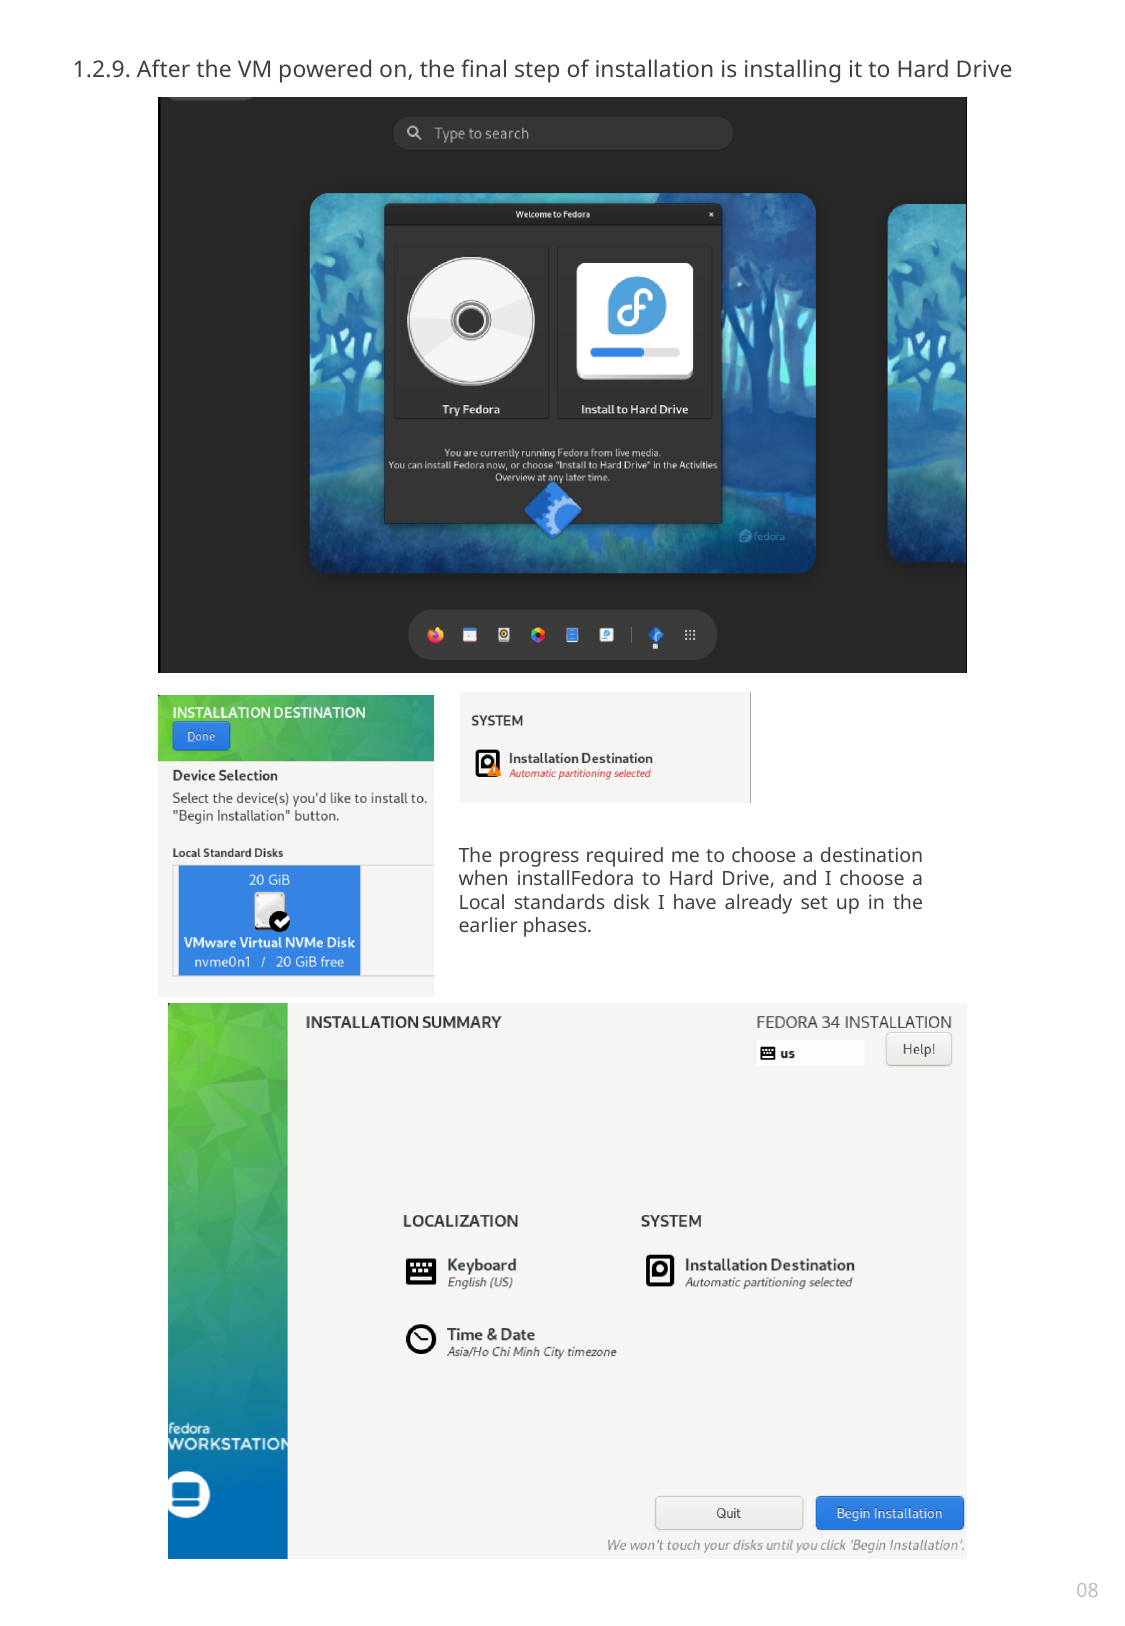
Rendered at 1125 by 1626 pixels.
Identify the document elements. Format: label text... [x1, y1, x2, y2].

picture [157, 695, 435, 997]
picture [168, 1003, 967, 1559]
picture [459, 692, 751, 803]
picture [157, 97, 968, 673]
text_box 1.2.9. After the VM powered on, the final step of installation is installing it to Hard Drive [57, 47, 1125, 90]
text_box The progress required me to choose a destination when installFedora to Hard Drive, and I choose a Local standards disk I have already set up in the earlier phases. [443, 835, 938, 944]
text_box 08 [1061, 1570, 1123, 1609]
